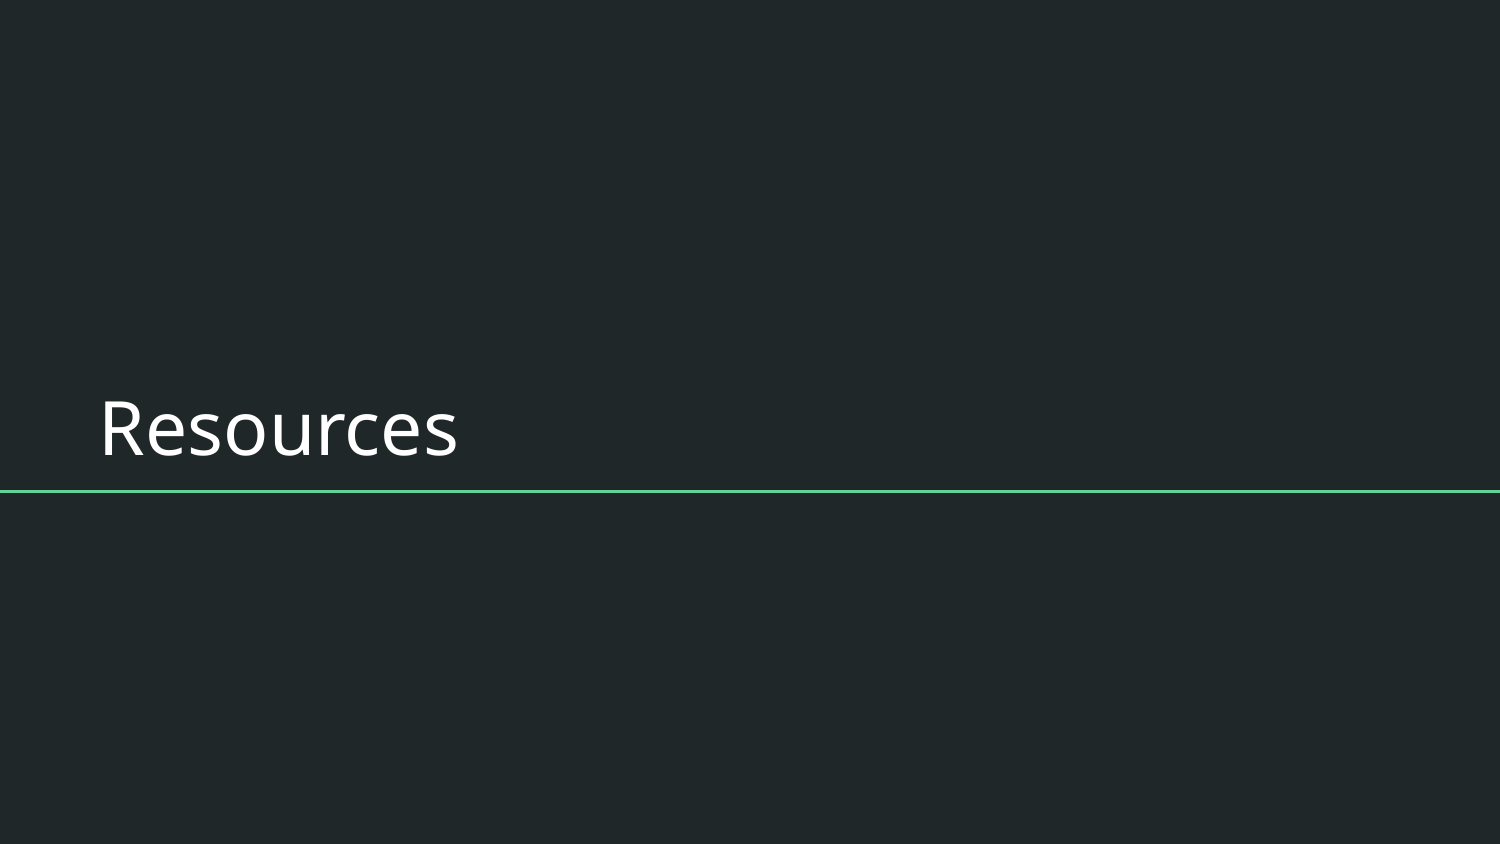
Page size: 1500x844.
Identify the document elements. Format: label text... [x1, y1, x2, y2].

title Resources [83, 357, 1417, 486]
